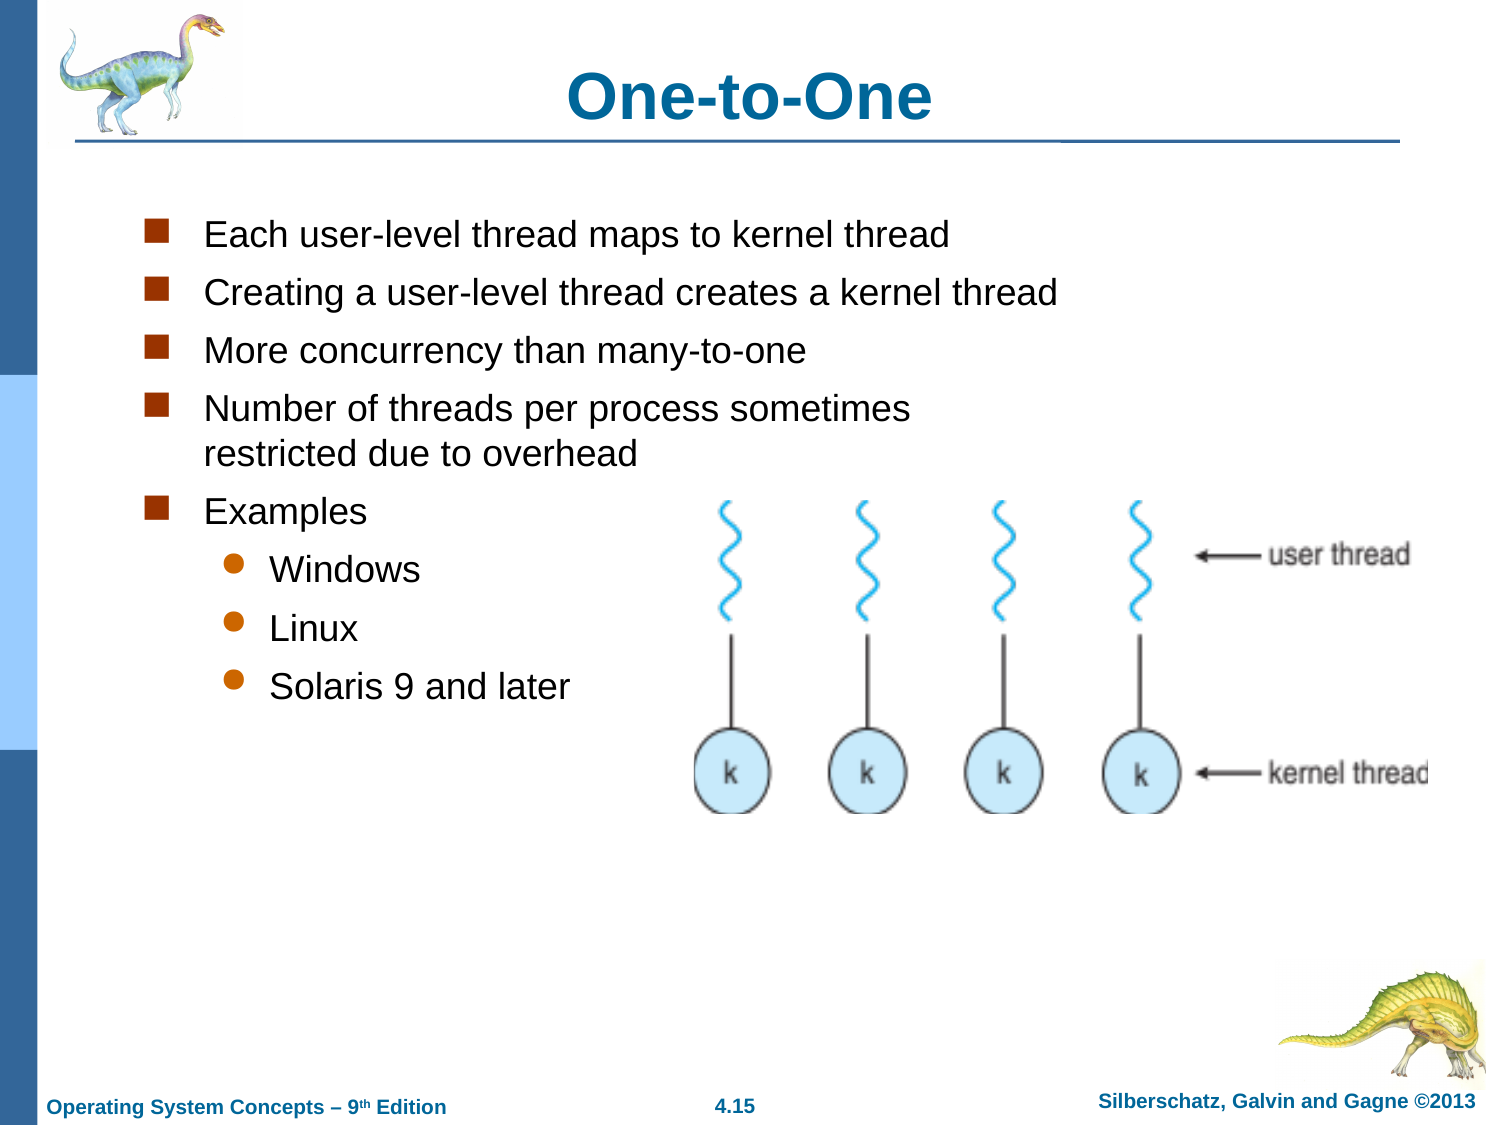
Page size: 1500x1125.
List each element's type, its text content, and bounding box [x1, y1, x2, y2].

picture [46, 0, 243, 149]
list Each user-level thread maps to kernel thread Creating a user-level thread creates a kernel thread More concurrency than many-to-one Number of threads per process sometimes restricted due to overhead Examples Windows Linux Solaris 9 and later [132, 202, 1080, 946]
title One-to-One [74, 45, 1426, 141]
picture [1275, 959, 1486, 1090]
picture [693, 499, 1429, 814]
